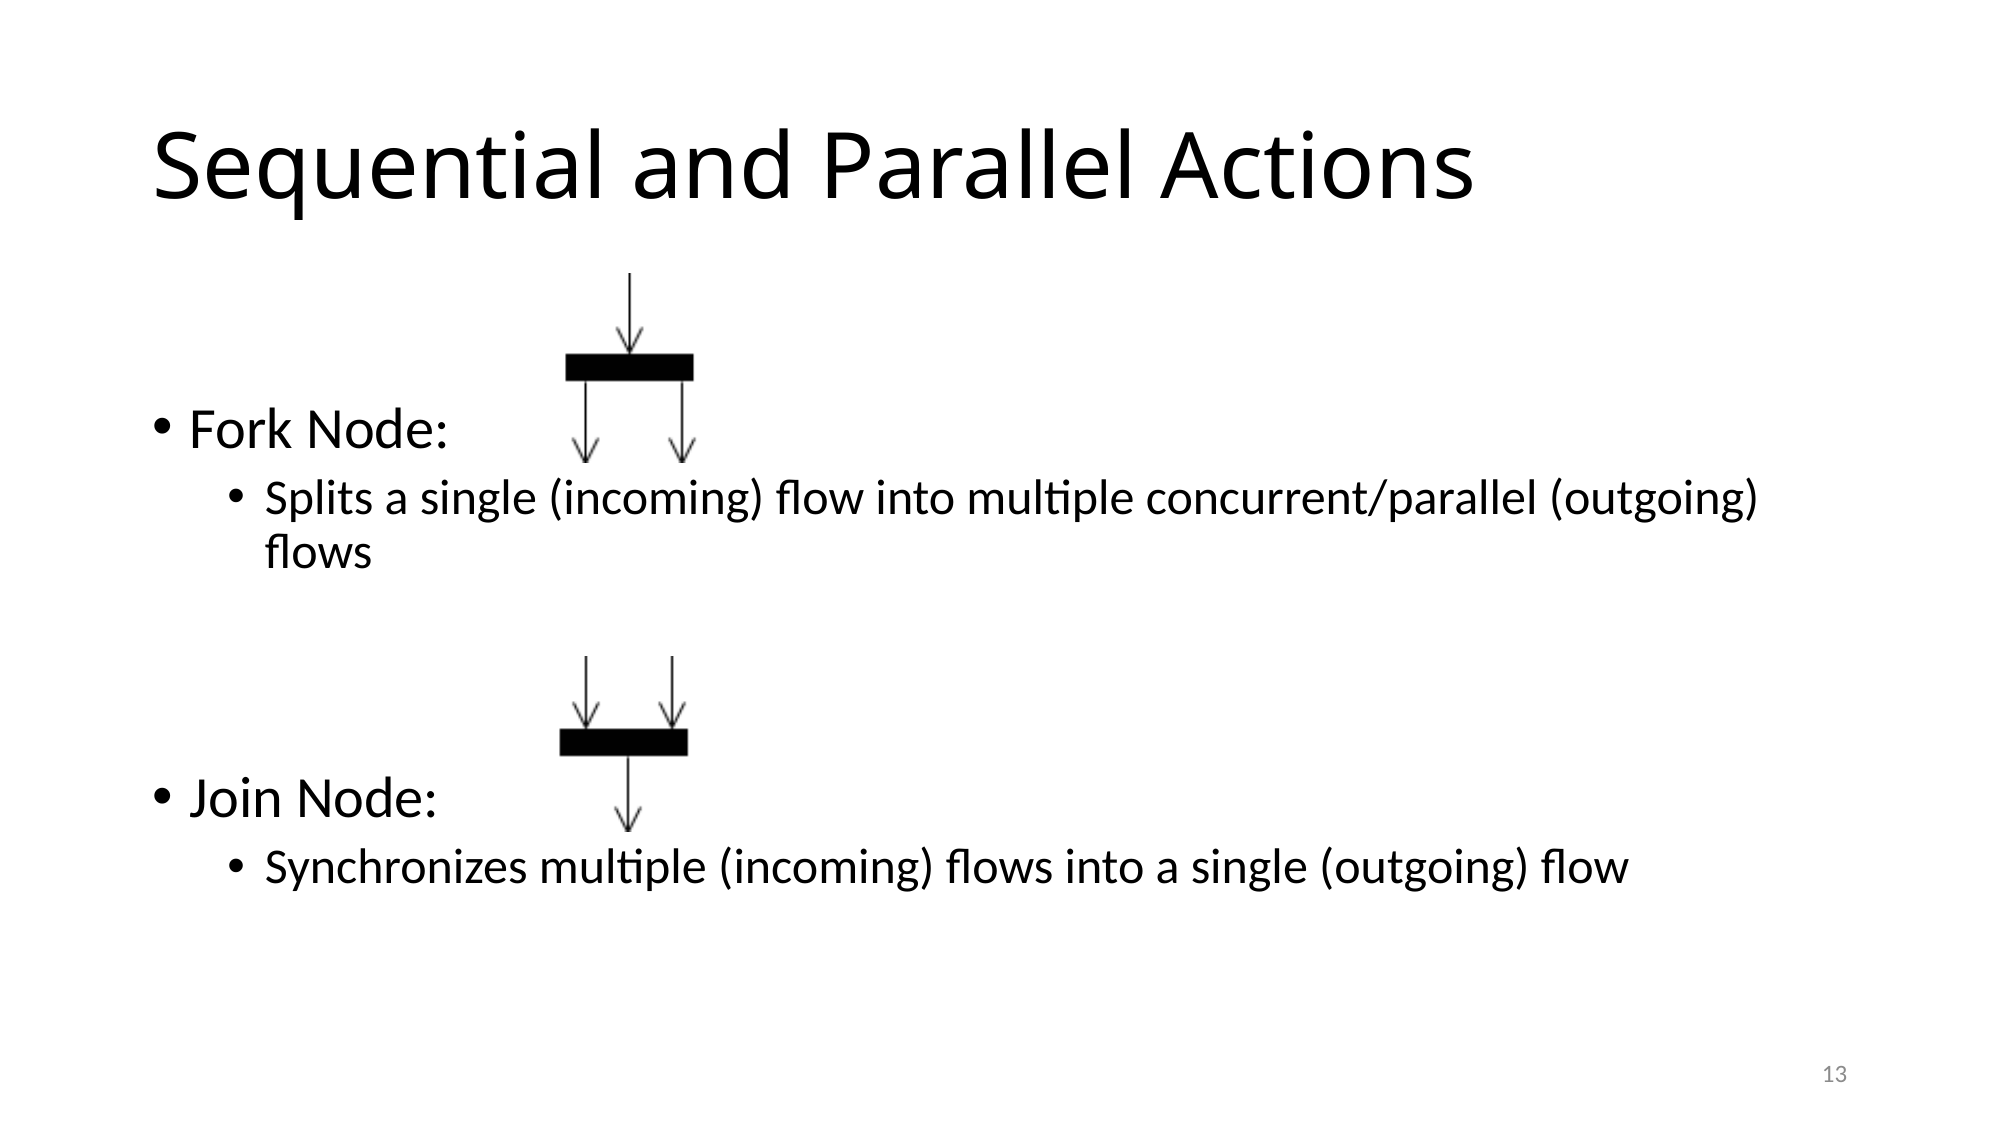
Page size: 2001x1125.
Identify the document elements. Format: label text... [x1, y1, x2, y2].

title Sequential and Parallel Actions [137, 59, 1863, 278]
picture [541, 273, 713, 463]
list Fork Node: Splits a single (incoming) flow into multiple concurrent/parallel (outgoing) flows Join Node: Synchronizes multiple (incoming) flows into a single (outgoing) flow [137, 299, 1863, 1014]
picture [554, 656, 701, 832]
slide_number 13 [1412, 1042, 1863, 1103]
